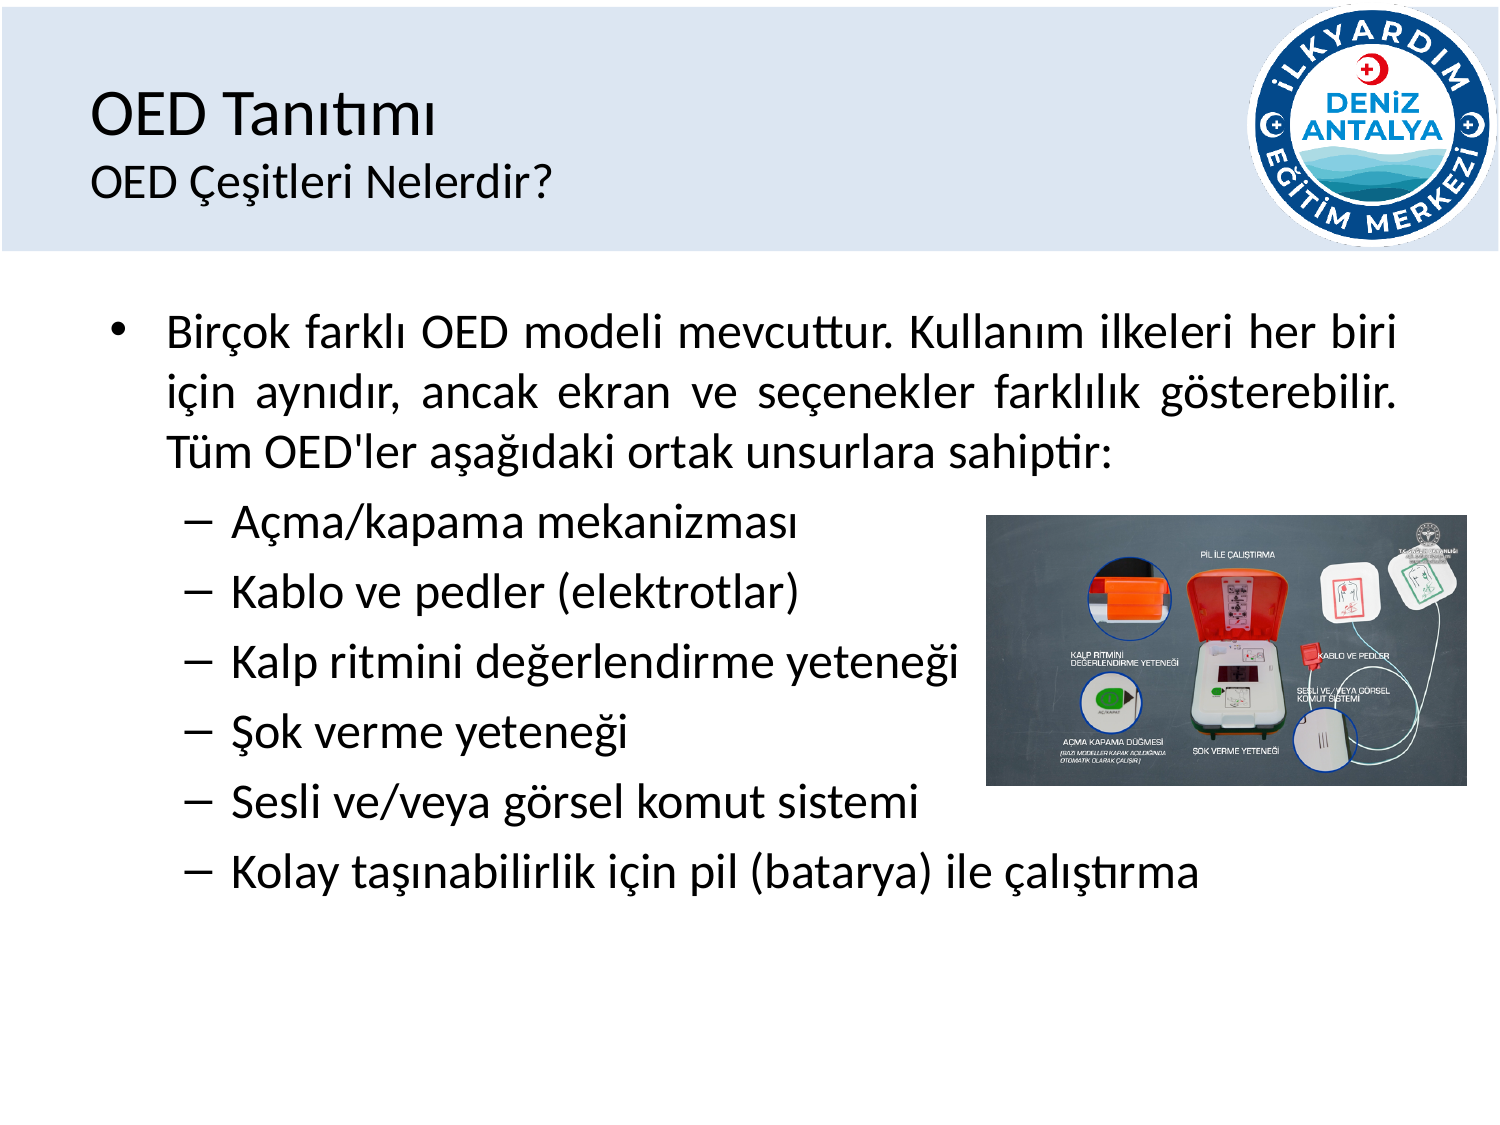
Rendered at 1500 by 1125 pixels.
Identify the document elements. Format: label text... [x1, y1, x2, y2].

text_box [0, 5, 1245, 253]
picture [985, 514, 1467, 786]
picture [1247, 1, 1497, 247]
text_box Birçok farklı OED modeli mevcuttur. Kullanım ilkeleri her biri için aynıdır, ancak ekran ve seçenekler farklılık gösterebilir. Tüm OED'ler aşağıdaki ortak unsurlara sahiptir: Açma/kapama mekanizması Kablo ve pedler (elektrotlar) Kalp ritmini değerlendirme yeteneği Şok verme yeteneği Sesli ve/veya görsel komut sistemi Kolay taşınabilirlik için pil (batarya) ile çalıştırma [94, 290, 1414, 941]
title OED Tanıtımı OED Çeşitleri Nelerdir? [75, 45, 1199, 233]
